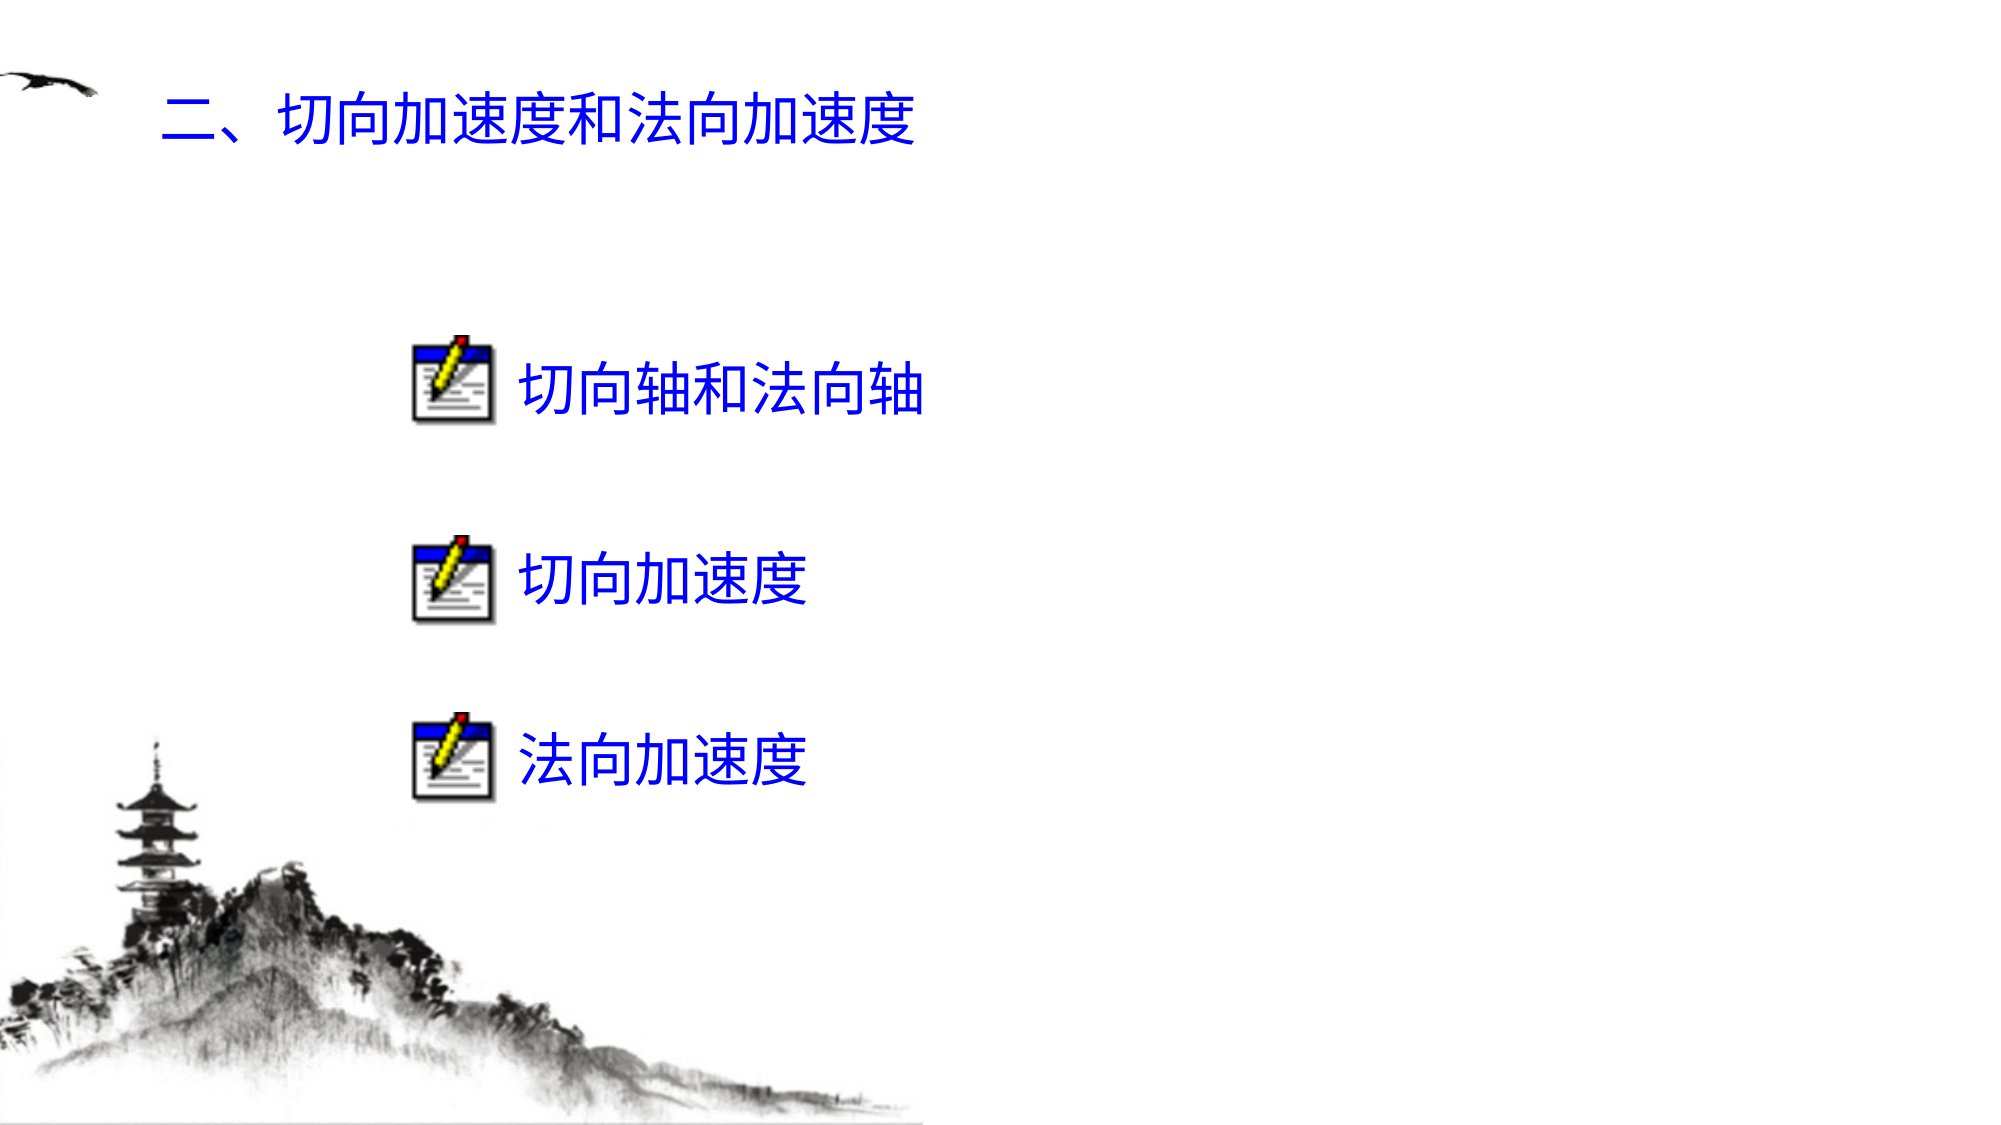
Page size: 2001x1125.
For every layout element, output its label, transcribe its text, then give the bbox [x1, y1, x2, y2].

picture [0, 712, 923, 1125]
text_box 切向加速度 [503, 534, 1016, 620]
picture [410, 535, 501, 630]
text_box 二、切向加速度和法向加速度 [145, 74, 954, 160]
picture [0, 3, 99, 97]
text_box 法向加速度 [503, 716, 1008, 801]
picture [410, 335, 501, 430]
text_box 切向轴和法向轴 [503, 344, 1133, 430]
